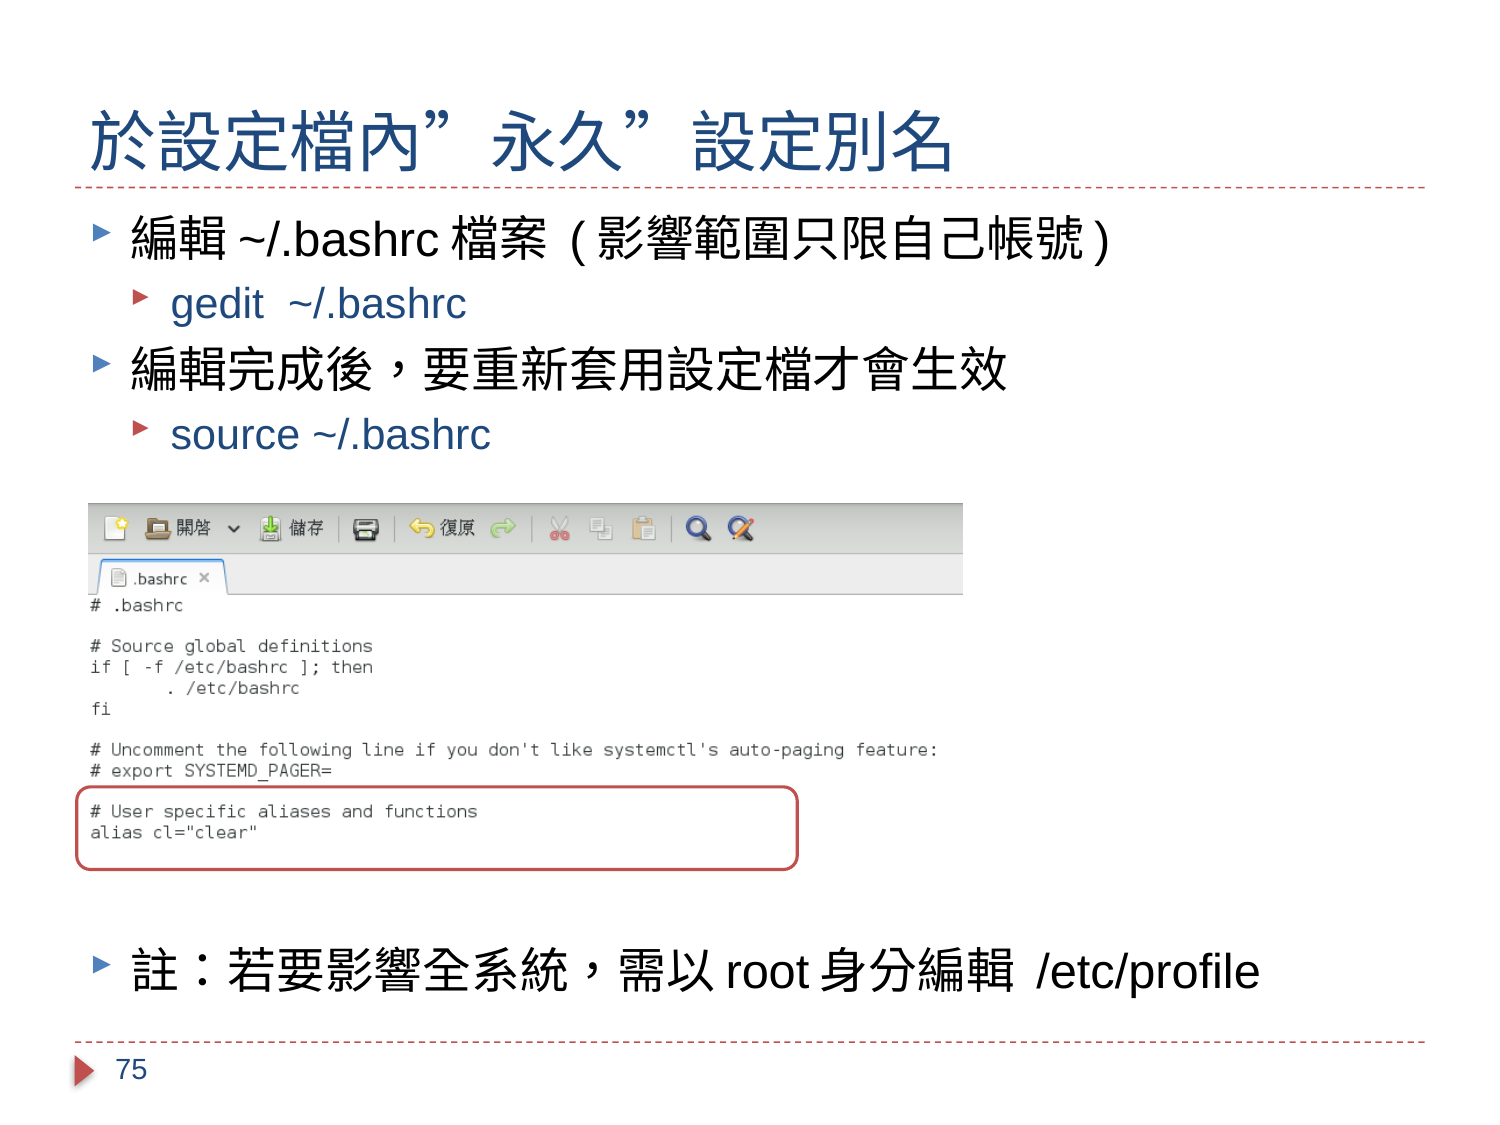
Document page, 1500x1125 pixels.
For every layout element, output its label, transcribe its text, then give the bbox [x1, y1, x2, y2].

text_box [75, 787, 82, 869]
slide_number 75 [100, 1042, 426, 1103]
title 於設定檔內”永久”設定別名 [75, 24, 1425, 188]
list 編輯~/.bashrc檔案 (影響範圍只限自己帳號) gedit ~/.bashrc 編輯完成後，要重新套用設定檔才會生效 source ~/.bashrc 註：若要影響全系統，需以root身分編輯 /etc/profile [75, 200, 1425, 1010]
picture [88, 503, 963, 878]
